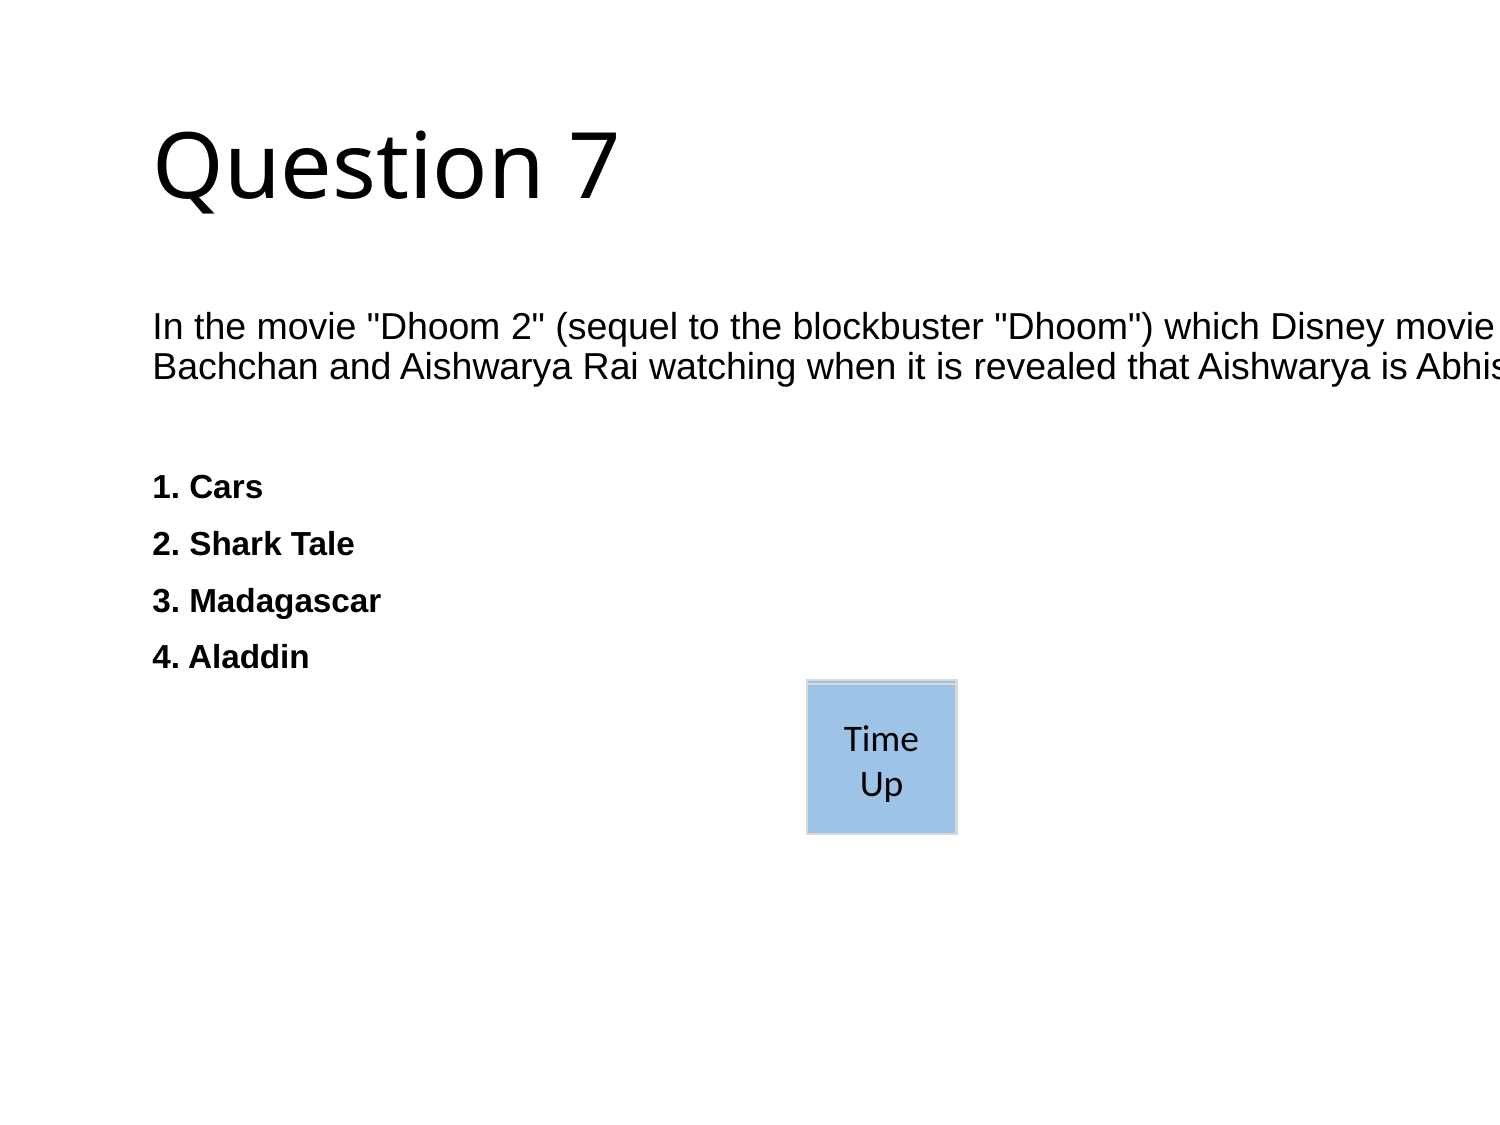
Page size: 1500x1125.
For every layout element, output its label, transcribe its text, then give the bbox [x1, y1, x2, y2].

title Question 7 [137, 59, 1500, 278]
list In the movie "Dhoom 2" (sequel to the blockbuster "Dhoom") which Disney movie are Abhishek Bachchan and Aishwarya Rai watching when it is revealed that Aishwarya is Abhishek's informer? 1. Cars 2. Shark Tale 3. Madagascar 4. Aladdin [137, 299, 1500, 1014]
text_box Time Up [806, 683, 958, 835]
text_box 1 [806, 679, 958, 683]
